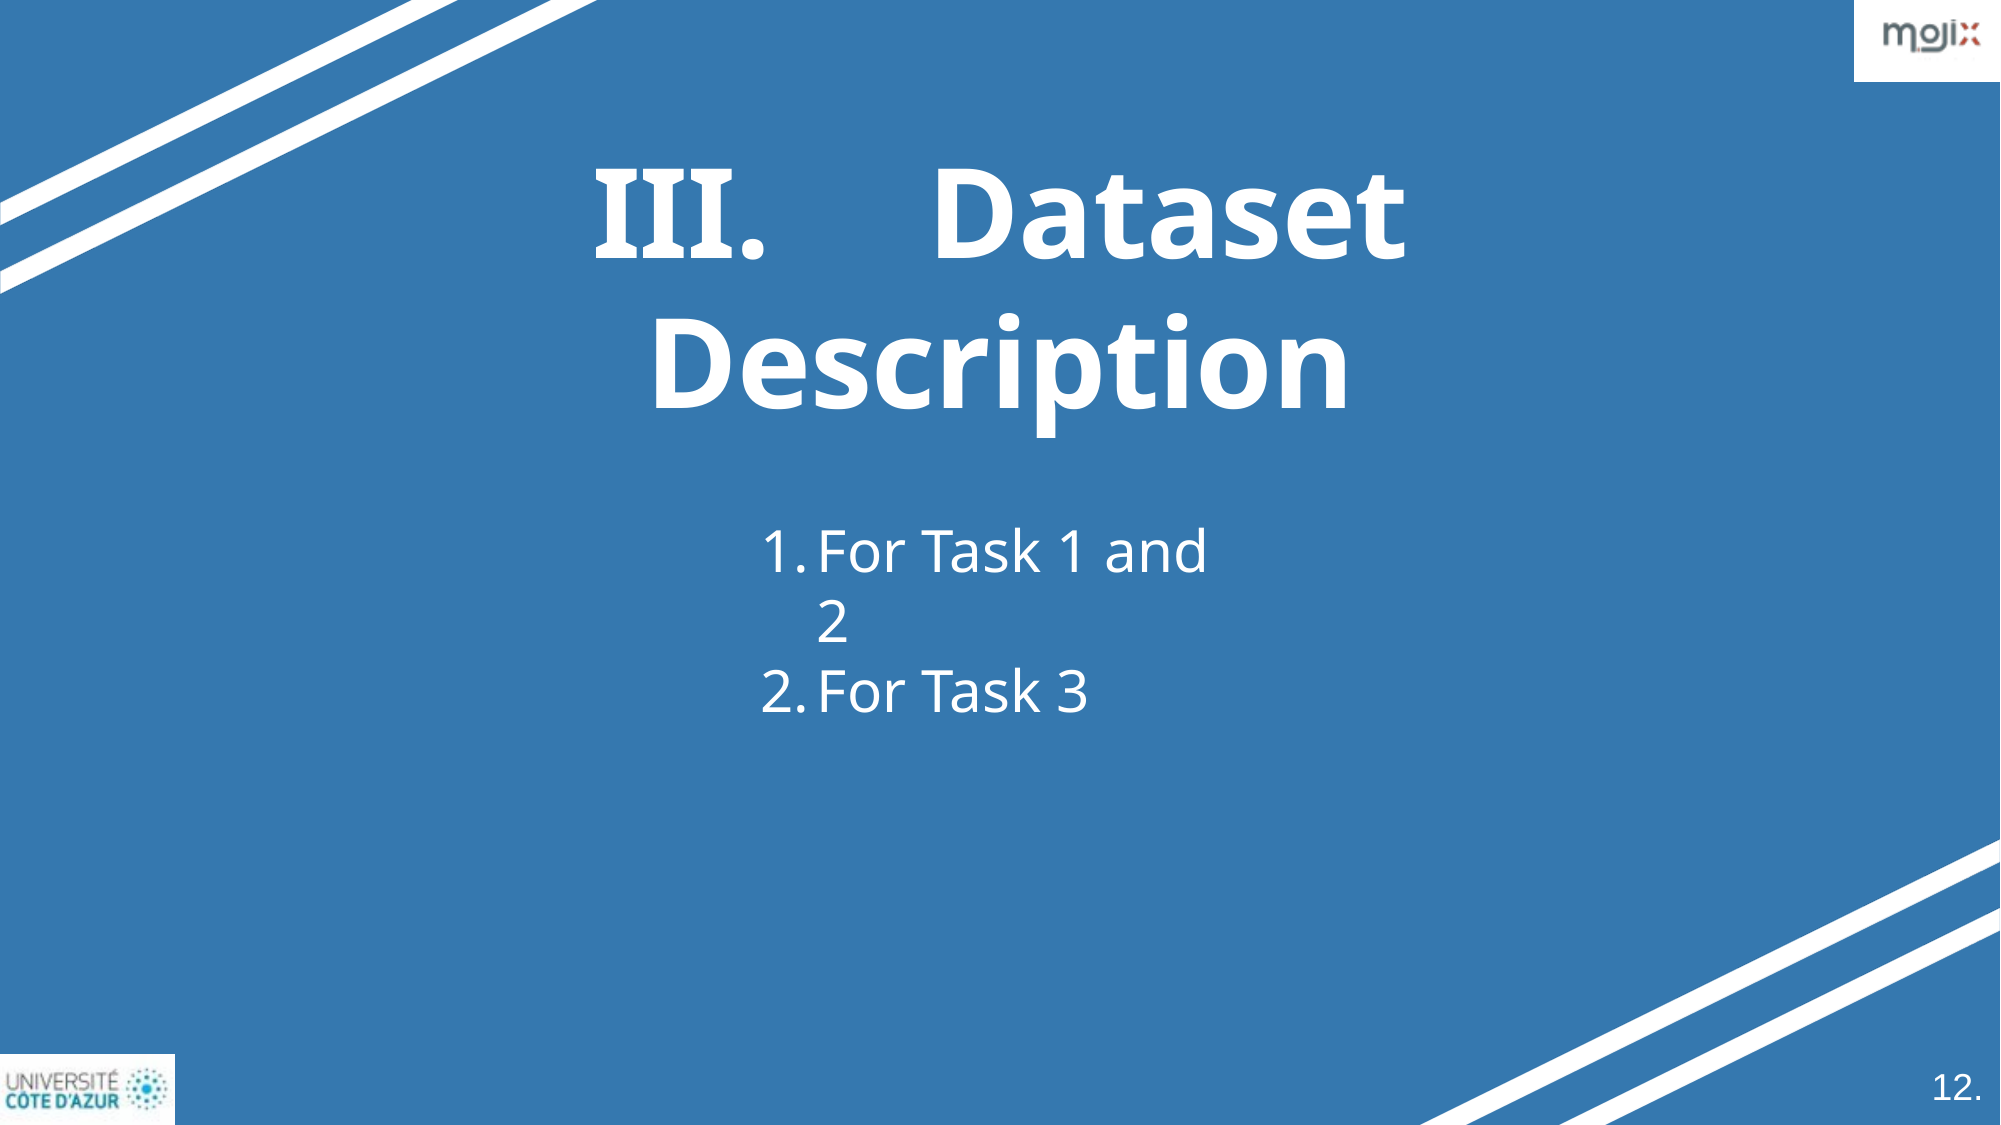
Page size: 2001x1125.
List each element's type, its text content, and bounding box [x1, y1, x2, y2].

picture [0, 0, 2000, 1125]
title III. Dataset Description [250, 281, 1750, 434]
list For Task 1 and 2 For Task 3 [760, 514, 1238, 911]
text_box 12. [1916, 1054, 2000, 1115]
